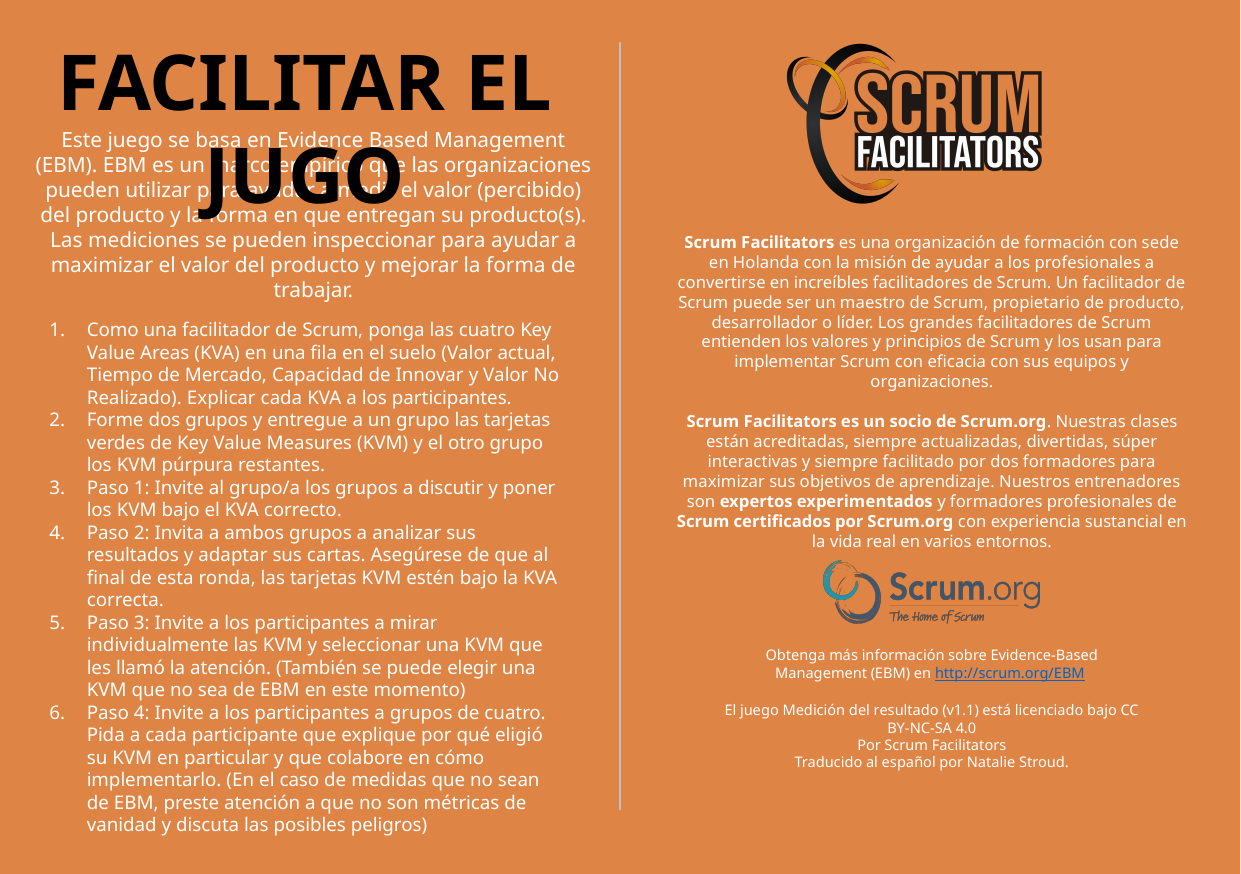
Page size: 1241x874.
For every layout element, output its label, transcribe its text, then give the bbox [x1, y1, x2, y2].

text_box Como una facilitador de Scrum, ponga las cuatro Key Value Areas (KVA) en una fila en el suelo (Valor actual, Tiempo de Mercado, Capacidad de Innovar y Valor No Realizado). Explicar cada KVA a los participantes. Forme dos grupos y entregue a un grupo las tarjetas verdes de Key Value Measures (KVM) y el otro grupo los KVM púrpura restantes. Paso 1: Invite al grupo/a los grupos a discutir y poner los KVM bajo el KVA correcto. Paso 2: Invita a ambos grupos a analizar sus resultados y adaptar sus cartas. Asegúrese de que al final de esta ronda, las tarjetas KVM estén bajo la KVA correcta. Paso 3: Invite a los participantes a mirar individualmente las KVM y seleccionar una KVM que les llamó la atención. (También se puede elegir una KVM que no sea de EBM en este momento) Paso 4: Invite a los participantes a grupos de cuatro. Pida a cada participante que explique por qué eligió su KVM en particular y que colabore en cómo implementarlo. (En el caso de medidas que no sean de EBM, preste atención a que no son métricas de vanidad y discuta las posibles peligros) [34, 310, 577, 843]
picture [747, 0, 1120, 314]
text_box Scrum Facilitators es una organización de formación con sede en Holanda con la misión de ayudar a los profesionales a convertirse en increíbles facilitadores de Scrum. Un facilitador de Scrum puede ser un maestro de Scrum, propietario de producto, desarrollador o líder. Los grandes facilitadores de Scrum entienden los valores y principios de Scrum y los usan para implementar Scrum con eficacia con sus equipos y organizaciones. Scrum Facilitators es un socio de Scrum.org. Nuestras clases están acreditadas, siempre actualizadas, divertidas, súper interactivas y siempre facilitado por dos formadores para maximizar sus objetivos de aprendizaje. Nuestros entrenadores son expertos experimentados y formadores profesionales de Scrum certificados por Scrum.org con experiencia sustancial en la vida real en varios entornos. [660, 224, 1204, 559]
text_box Este juego se basa en Evidence Based Management (EBM). EBM es un marco empírico que las organizaciones pueden utilizar para ayudar a medir el valor (percibido) del producto y la forma en que entregan su producto(s). Las mediciones se pueden inspeccionar para ayudar a maximizar el valor del producto y mejorar la forma de trabajar. [20, 119, 607, 310]
text_box [0, 0, 1241, 874]
picture [818, 545, 1045, 640]
text_box Obtenga más información sobre Evidence-Based Management (EBM) en http://scrum.org/EBM El juego Medición del resultado (v1.1) está licenciado bajo CC BY-NC-SA 4.0 Por Scrum Facilitators Traducido al español por Natalie Stroud. [704, 638, 1160, 779]
text_box FACILITAR EL JUGO [6, 26, 603, 227]
